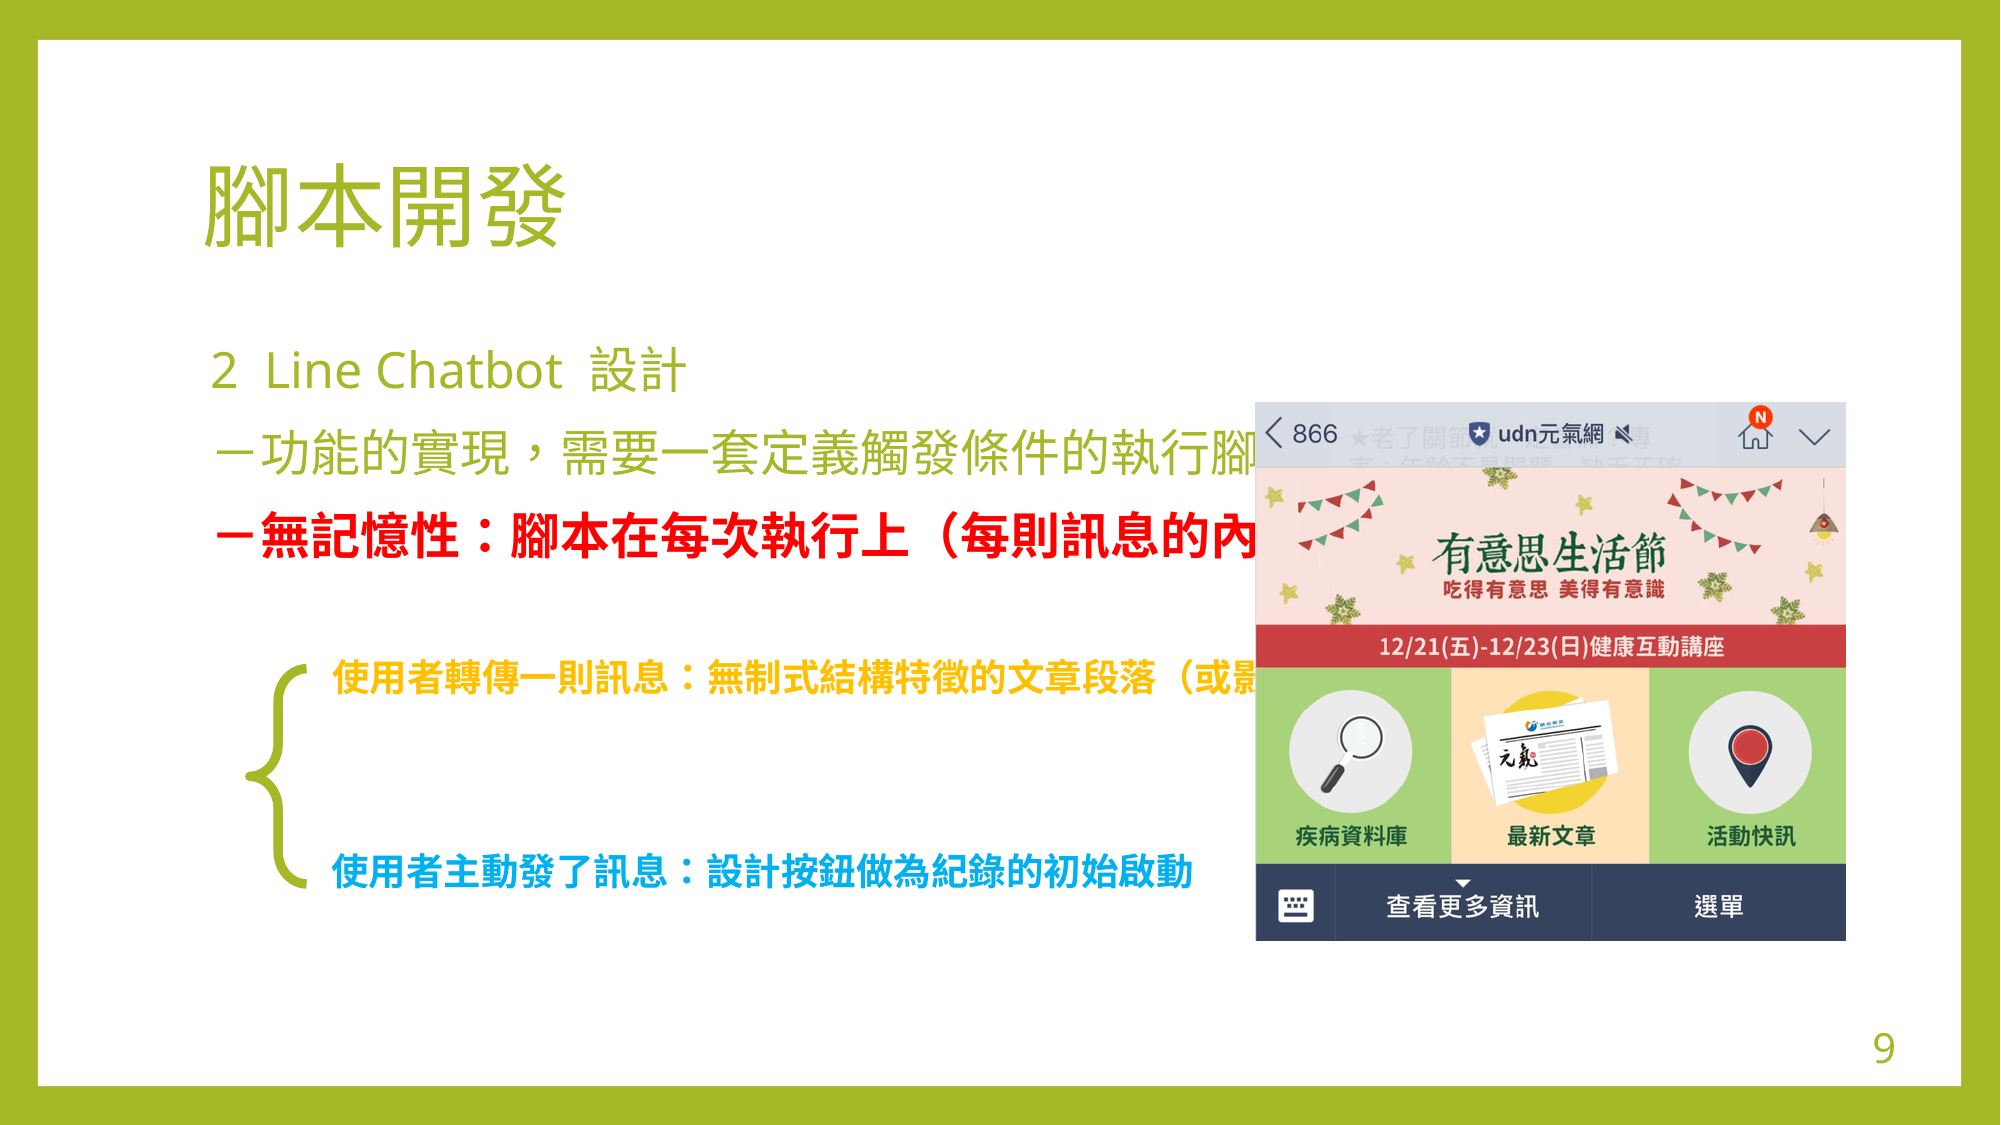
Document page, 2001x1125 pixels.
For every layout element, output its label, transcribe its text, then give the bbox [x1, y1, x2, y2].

title 腳本開發 [187, 99, 1808, 323]
slide_number 9 [1631, 1020, 1912, 1081]
text_box [248, 667, 307, 885]
picture [1254, 402, 1847, 941]
list 2 Line Chatbot 設計 －功能的實現，需要一套定義觸發條件的執行腳本 －無記憶性：腳本在每次執行上（每則訊息的內容判斷）為獨立運作 使用者轉傳一則訊息：無制式結構特徵的文章段落（或影音內容） 使用者主動發了訊息：設計按鈕做為紀錄的初始啟動 [187, 337, 1808, 1000]
